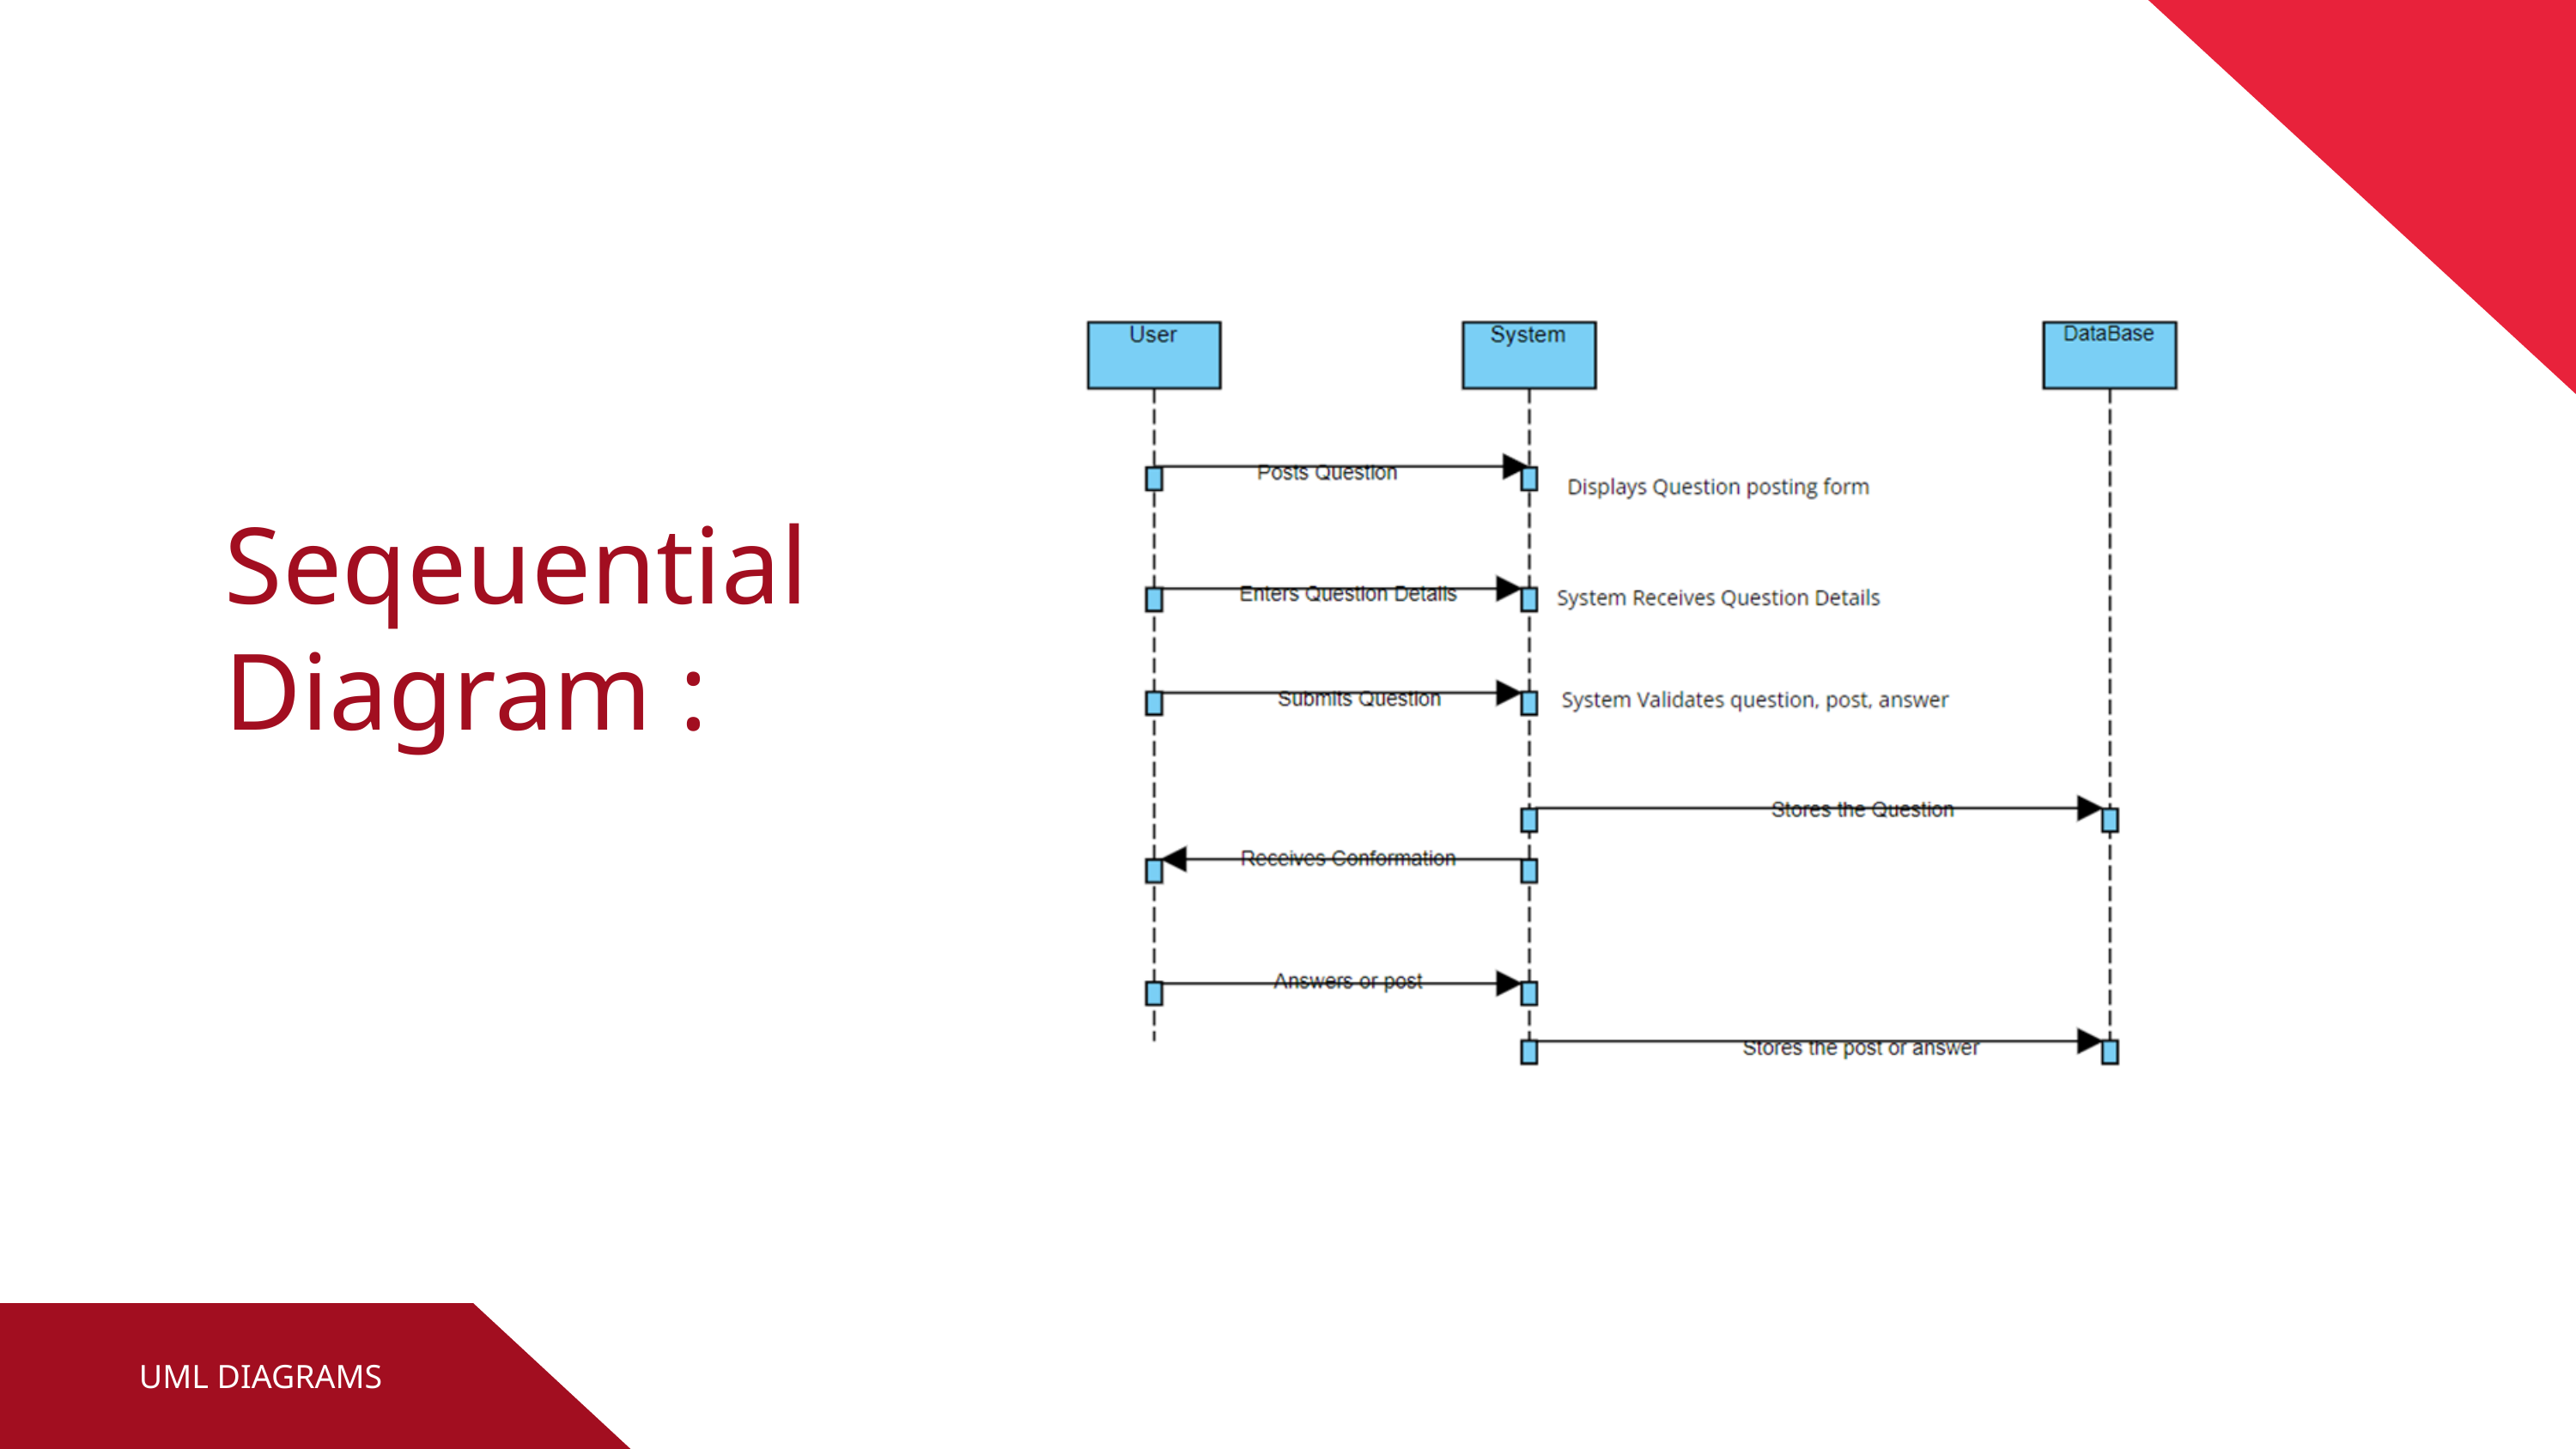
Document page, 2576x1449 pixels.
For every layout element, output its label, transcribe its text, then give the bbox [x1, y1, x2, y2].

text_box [0, 1302, 631, 1449]
text_box [1015, 255, 2264, 1194]
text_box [2034, 0, 2576, 395]
text_box Seqeuential Diagram : [224, 498, 986, 752]
